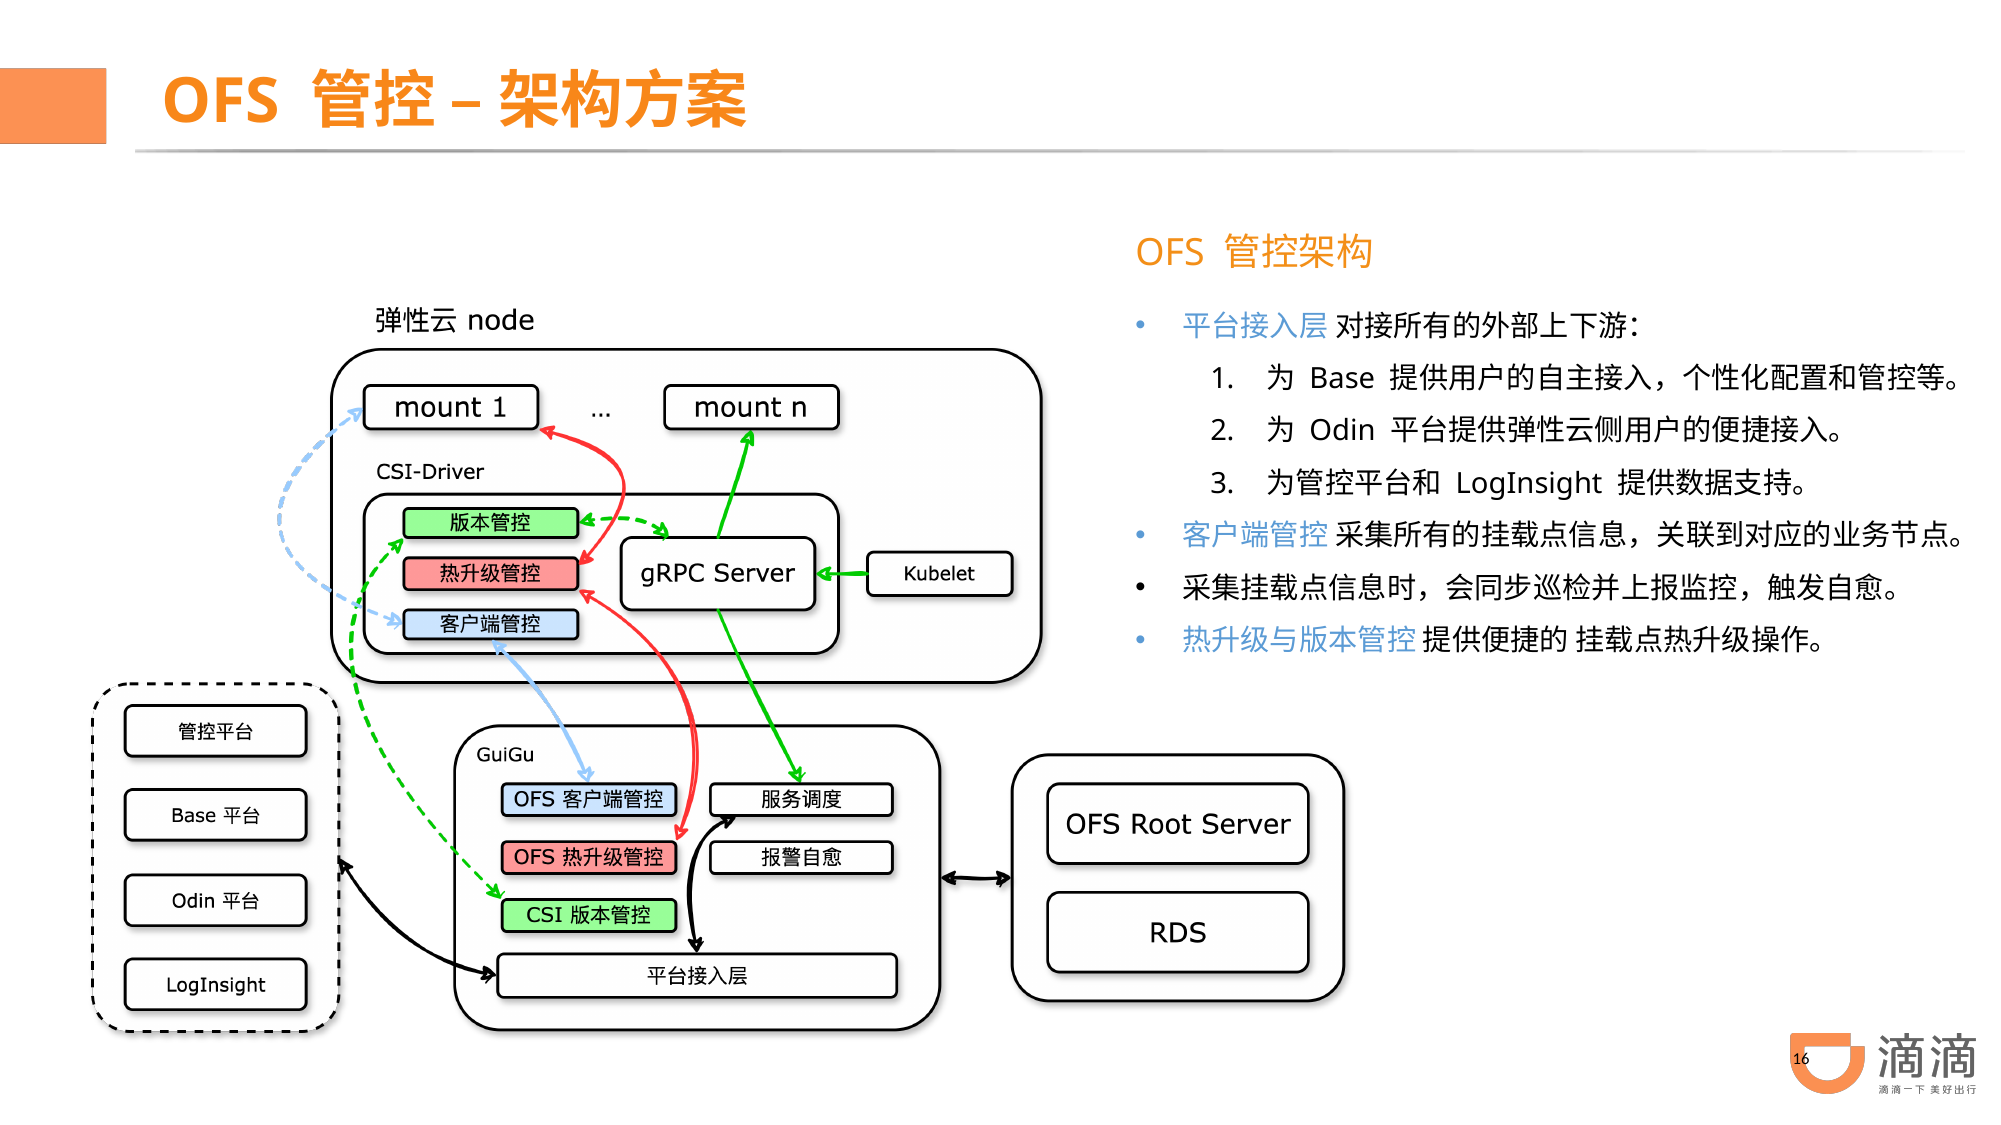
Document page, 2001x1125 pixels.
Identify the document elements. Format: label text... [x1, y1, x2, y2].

picture [70, 276, 1369, 1059]
text_box OFS 管控 – 架构方案 [158, 35, 996, 160]
picture [1790, 1033, 1976, 1094]
text_box OFS 管控架构 [1120, 198, 1952, 281]
text_box 平台接入层 对接所有的外部上下游： 为 Base 提供用户的自主接入，个性化配置和管控等。 为 Odin 平台提供弹性云侧用户的便捷接入。 为管控平台和 LogInsight 提供数据支持。 客户端管控 采集所有的挂载点信息，关联到对应的业务节点。 采集挂载点信息时，会同步巡检并上报监控，触发自愈。 热升级与版本管控 提供便捷的 挂载点热升级操作。 [1376, 281, 1978, 664]
picture [135, 149, 158, 156]
picture [996, 149, 1965, 156]
